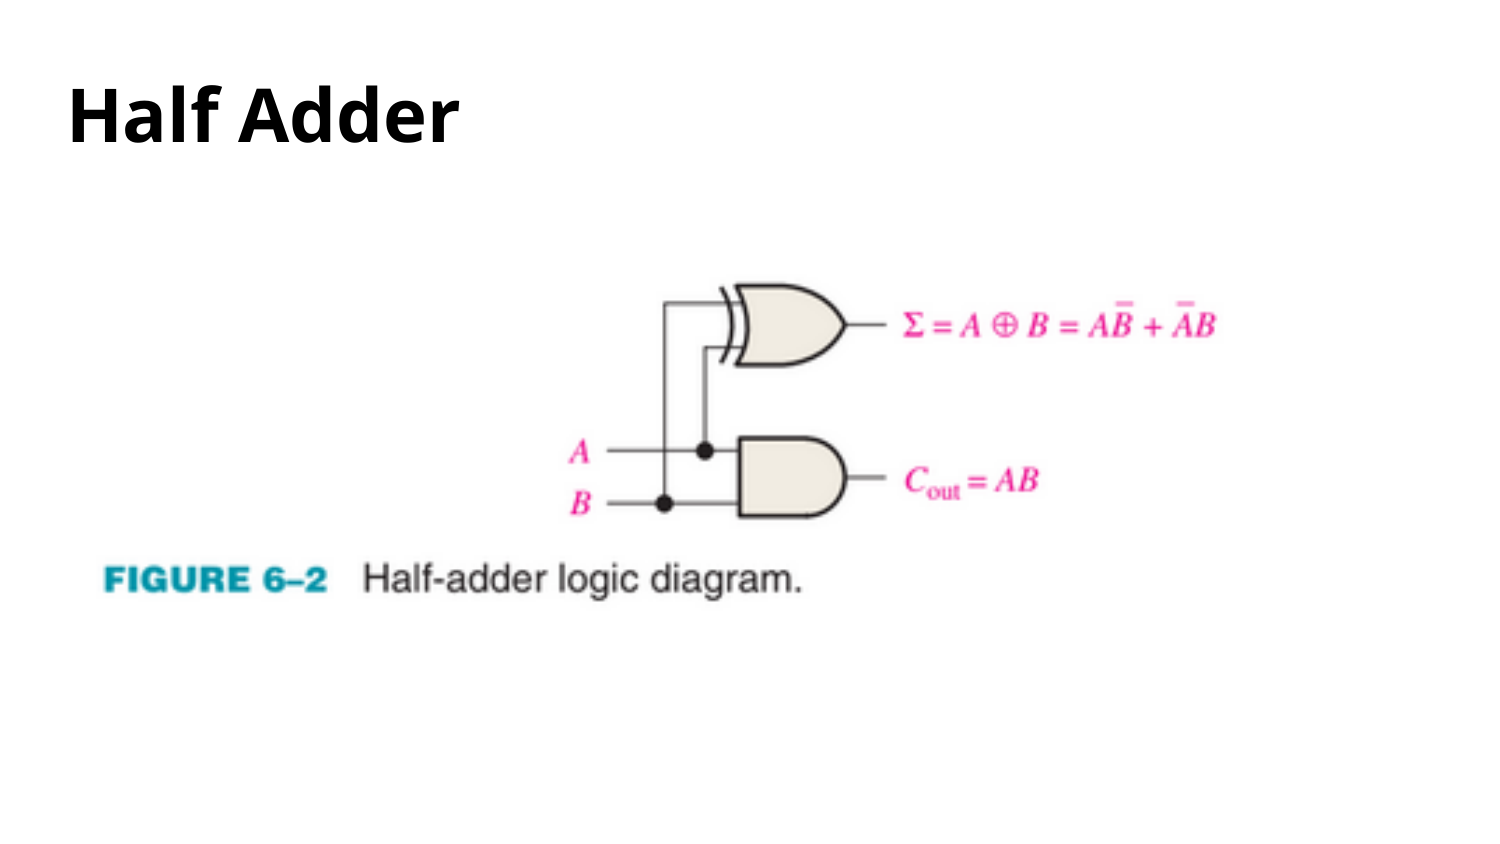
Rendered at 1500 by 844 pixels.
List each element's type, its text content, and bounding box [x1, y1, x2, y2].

picture [50, 201, 1299, 627]
title Half Adder [51, 48, 1449, 180]
